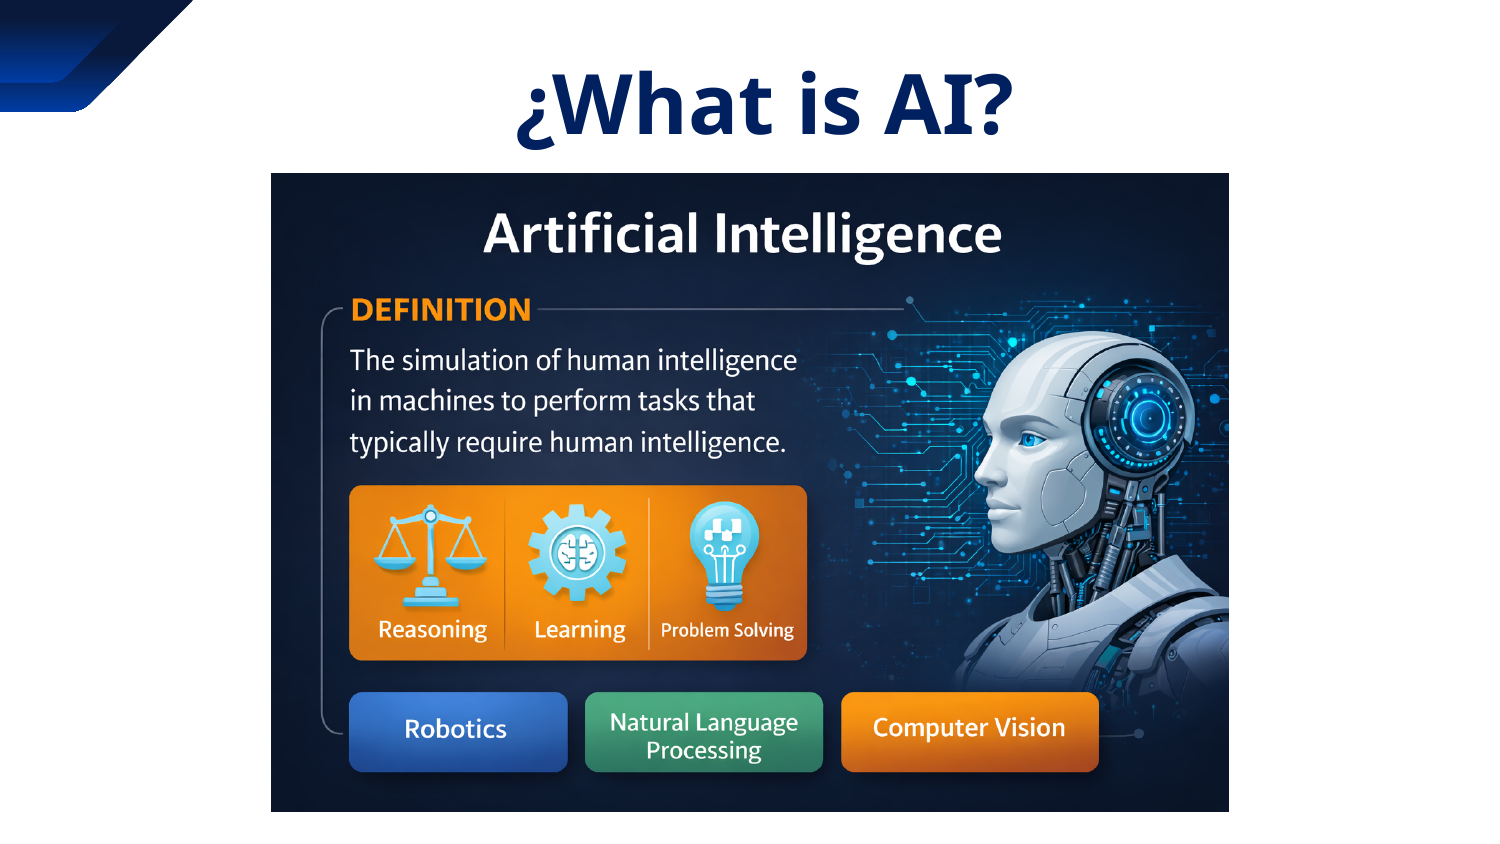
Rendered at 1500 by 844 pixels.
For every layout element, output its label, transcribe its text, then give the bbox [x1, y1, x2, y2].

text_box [0, 0, 194, 112]
text_box ¿What is AI? [500, 60, 1095, 155]
picture [271, 173, 1229, 812]
